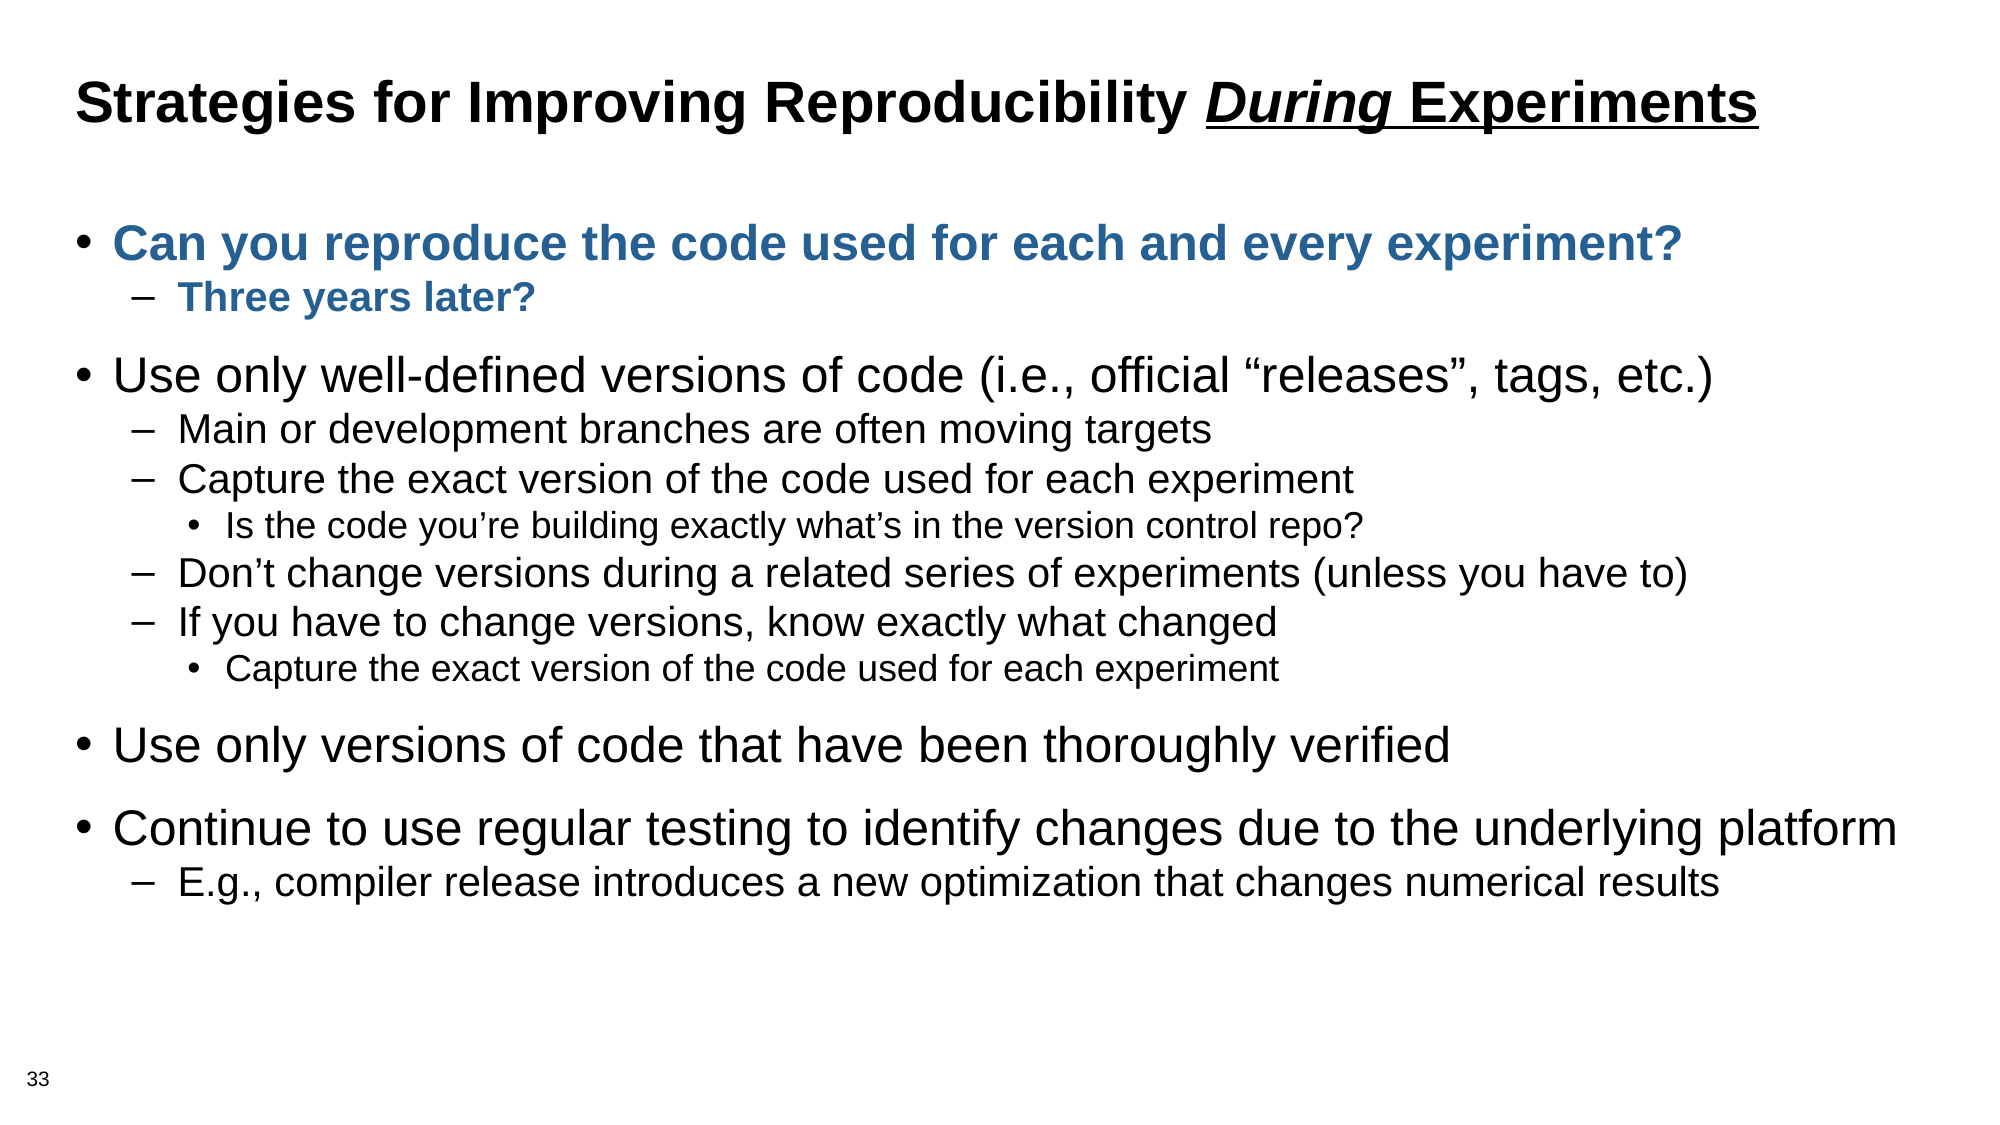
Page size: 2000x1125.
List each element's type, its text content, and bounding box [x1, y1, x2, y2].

list Can you reproduce the code used for each and every experiment? Three years later? Use only well-defined versions of code (i.e., official “releases”, tags, etc.) Main or development branches are often moving targets Capture the exact version of the code used for each experiment Is the code you’re building exactly what’s in the version control repo? Don’t change versions during a related series of experiments (unless you have to) If you have to change versions, know exactly what changed Capture the exact version of the code used for each experiment Use only versions of code that have been thoroughly verified Continue to use regular testing to identify changes due to the underlying platform E.g., compiler release introduces a new optimization that changes numerical results [59, 209, 1953, 875]
title Strategies for Improving Reproducibility During Experiments [59, 67, 1926, 209]
